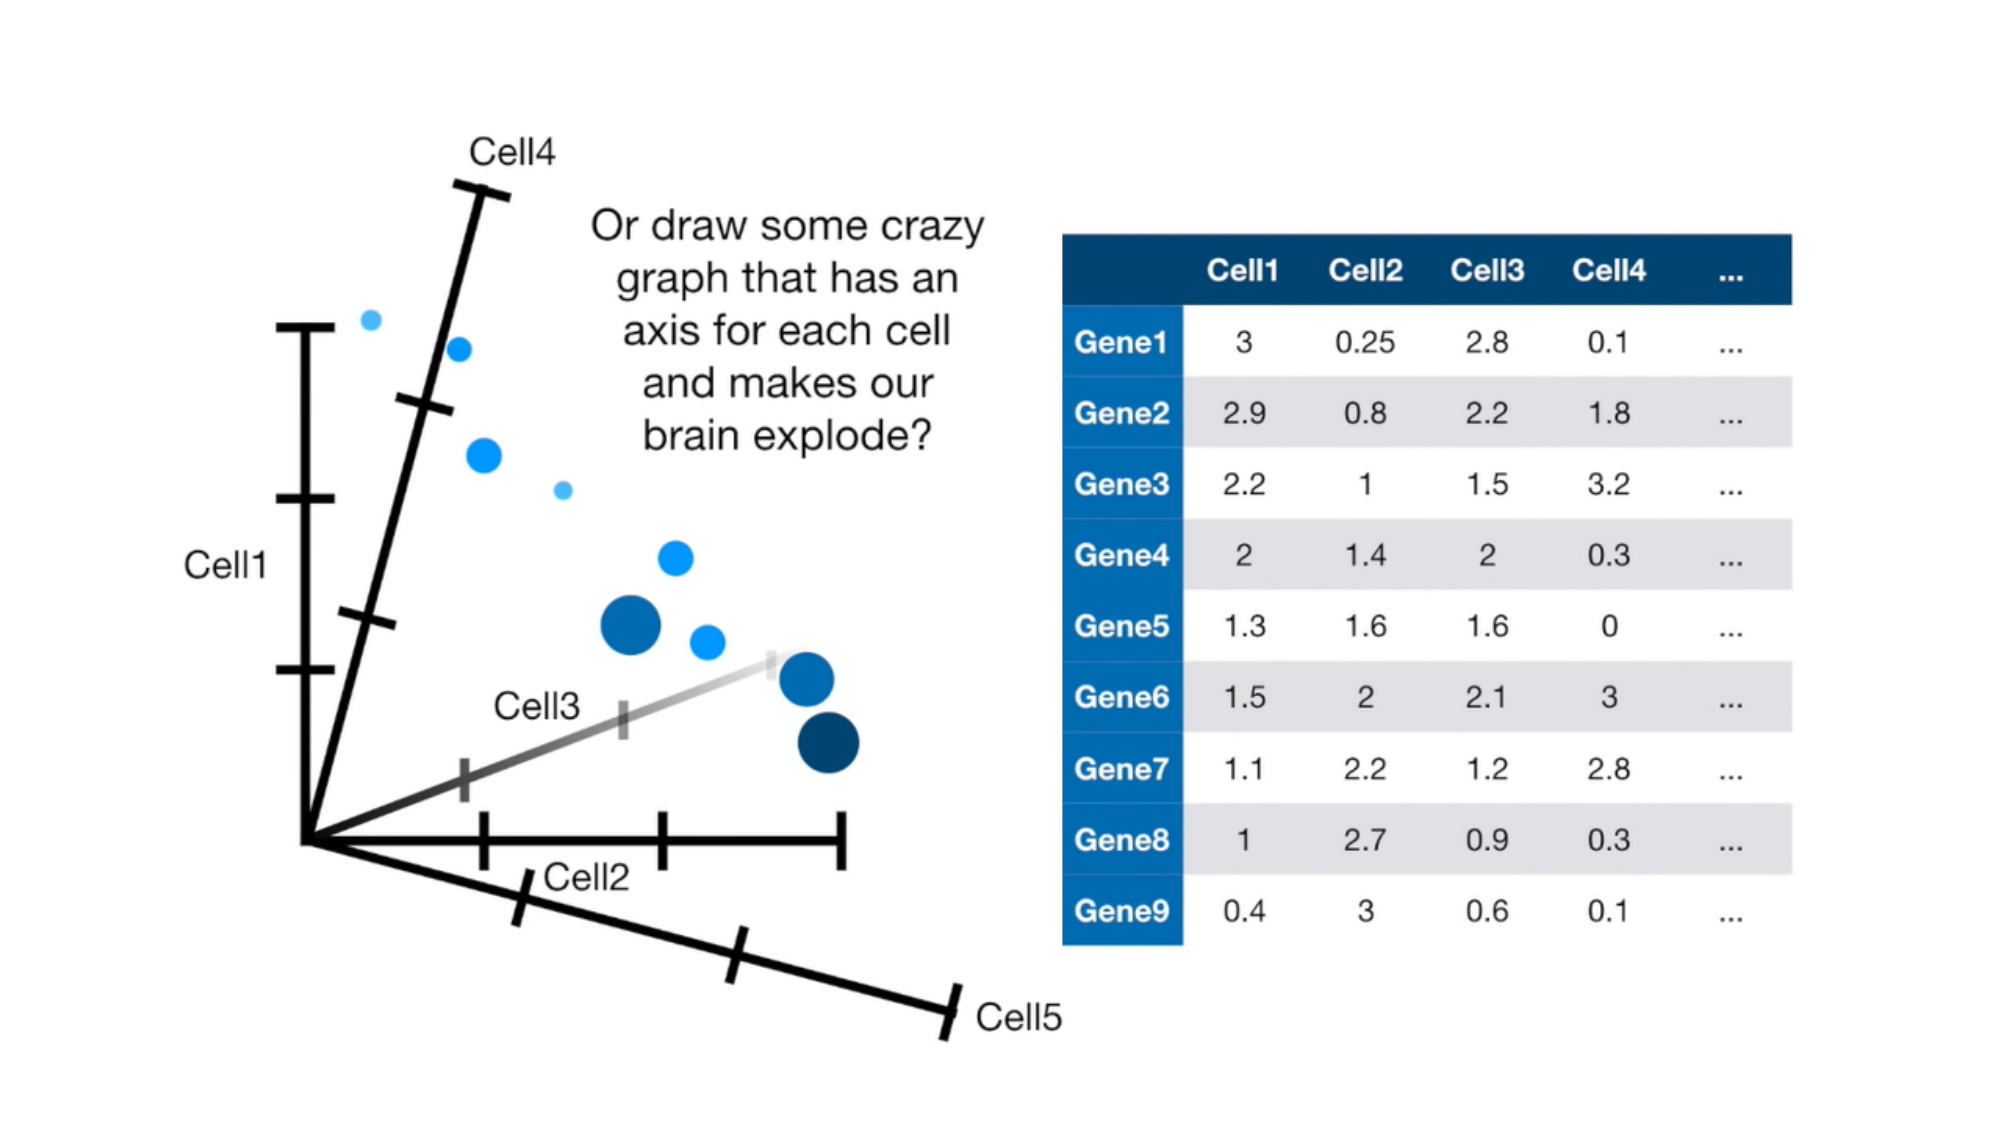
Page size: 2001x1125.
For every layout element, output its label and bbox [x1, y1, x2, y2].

picture [171, 71, 1829, 1054]
